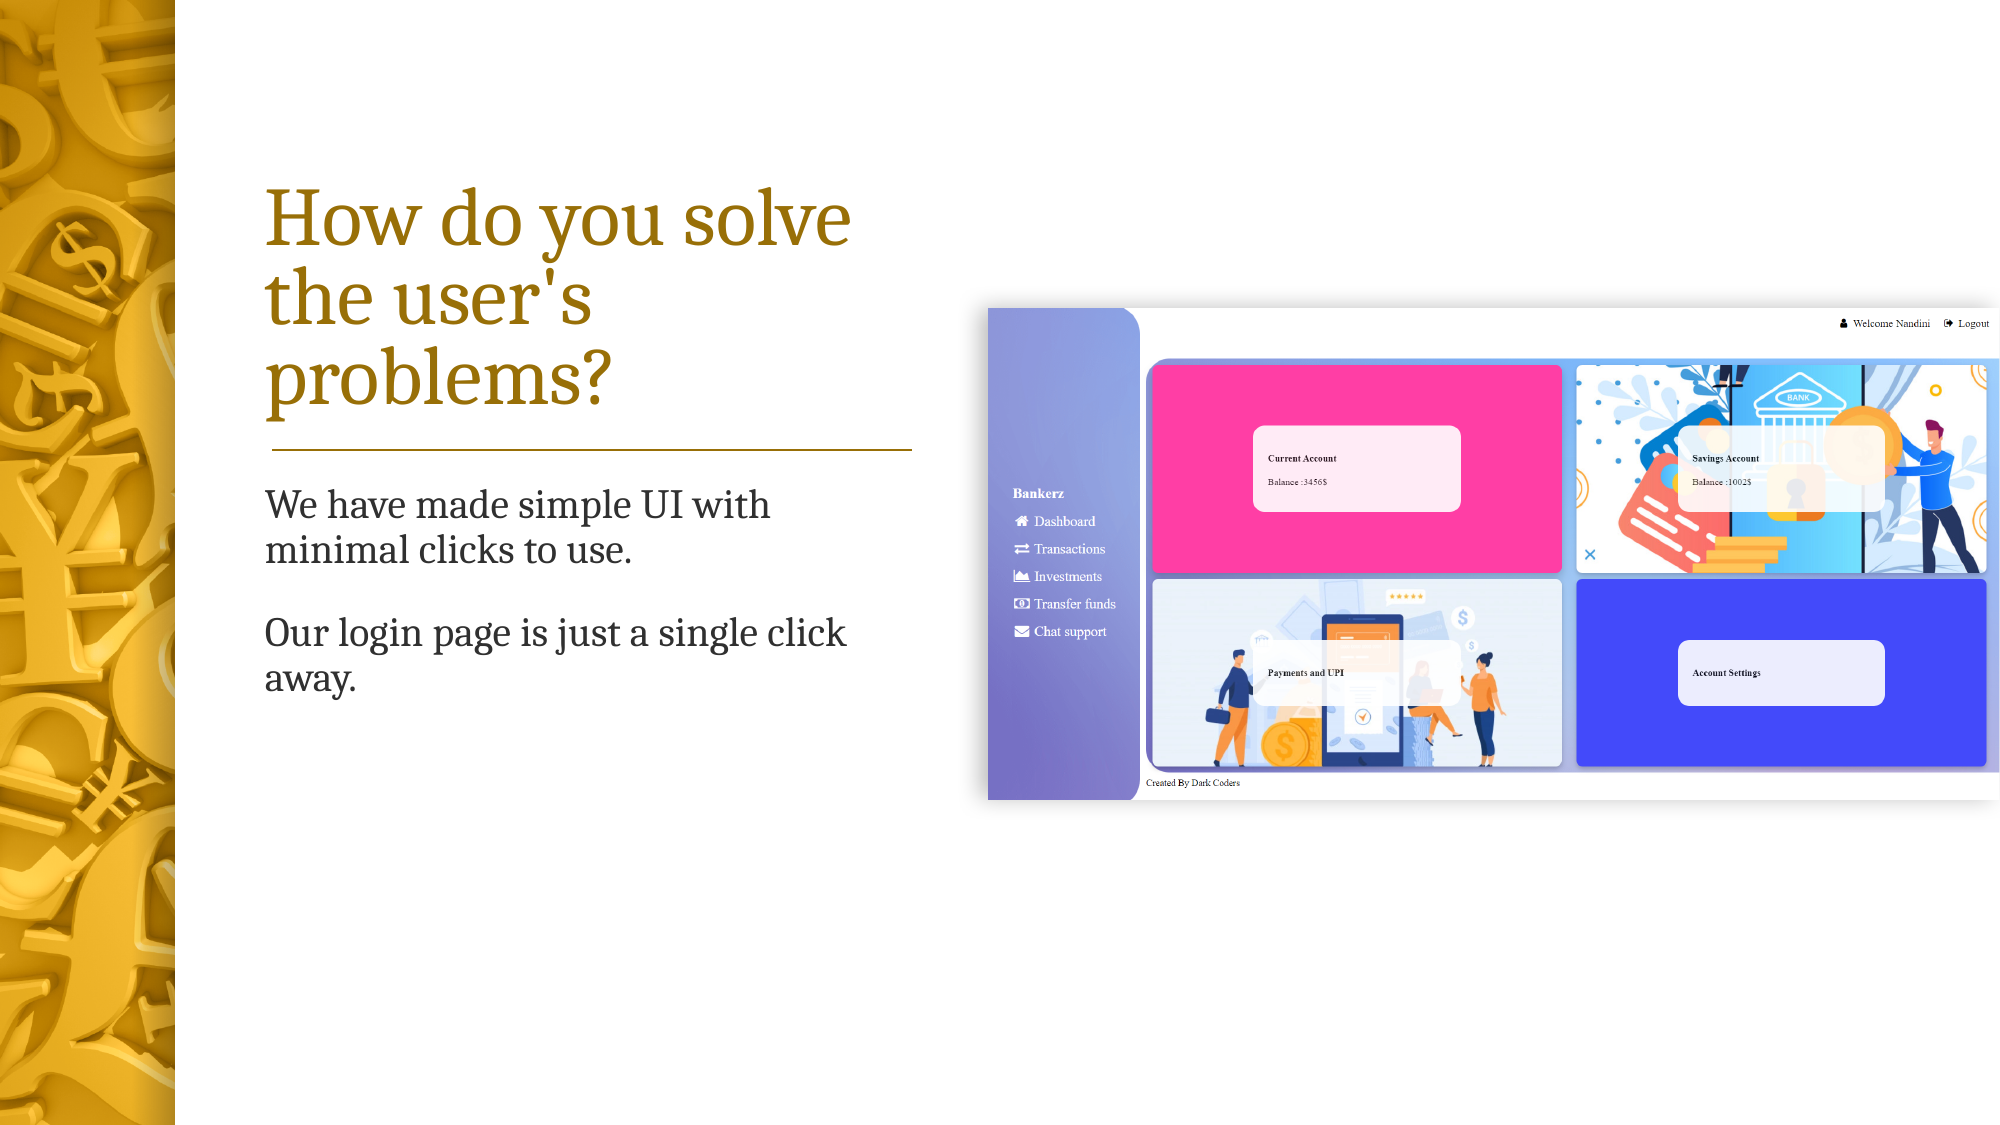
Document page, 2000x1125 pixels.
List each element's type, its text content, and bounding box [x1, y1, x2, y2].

list We have made simple UI with minimal clicks to use. Our login page is just a single click away. [249, 474, 925, 900]
title How do you solve the user's problems? [249, 112, 925, 429]
picture [988, 308, 2000, 800]
picture [0, 0, 175, 1125]
